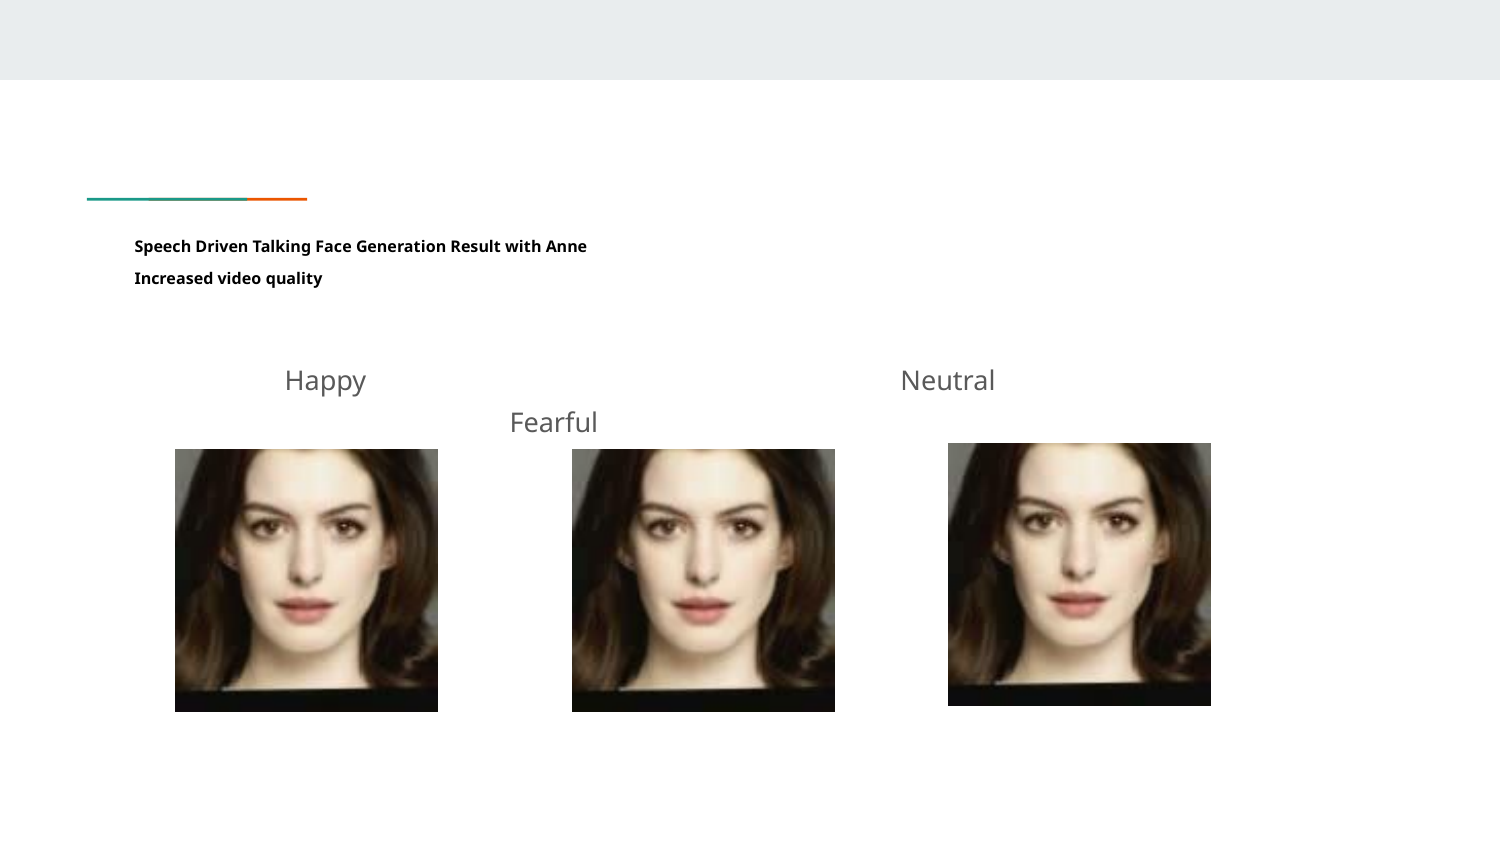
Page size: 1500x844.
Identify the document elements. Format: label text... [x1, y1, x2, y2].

picture [572, 448, 836, 713]
picture [175, 448, 439, 713]
title Speech Driven Talking Face Generation Result with Anne Increased video quality [119, 216, 1381, 305]
list Happy Neutral Fearful [119, 341, 1381, 712]
picture [947, 443, 1211, 707]
